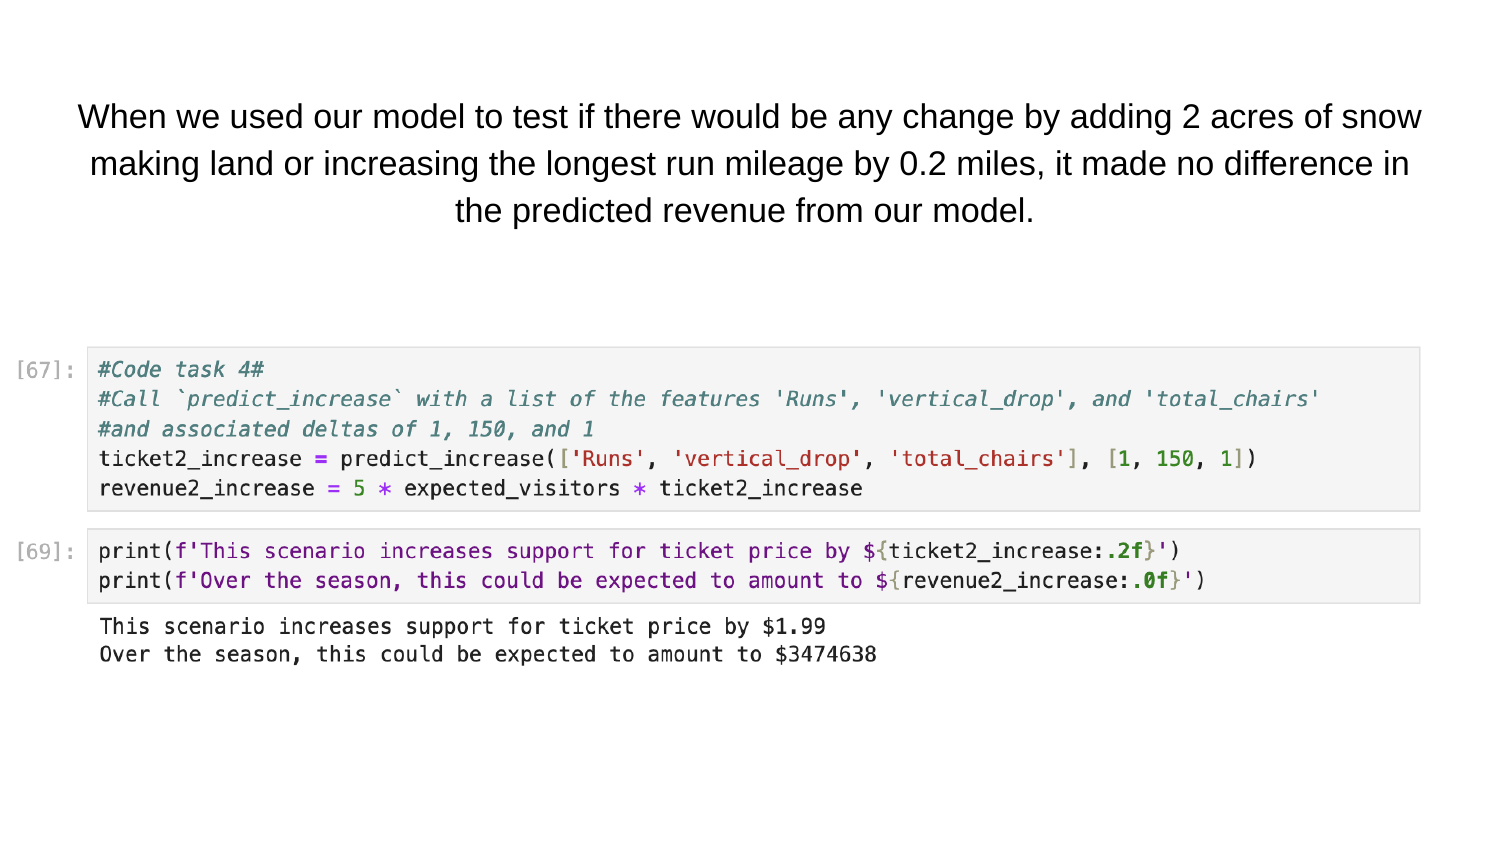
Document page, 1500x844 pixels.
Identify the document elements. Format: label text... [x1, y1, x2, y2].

picture [0, 320, 1438, 688]
title When we used our model to test if there would be any change by adding 2 acres of snow making land or increasing the longest run mileage by 0.2 miles, it made no difference in the predicted revenue from our model. [51, 72, 1449, 167]
